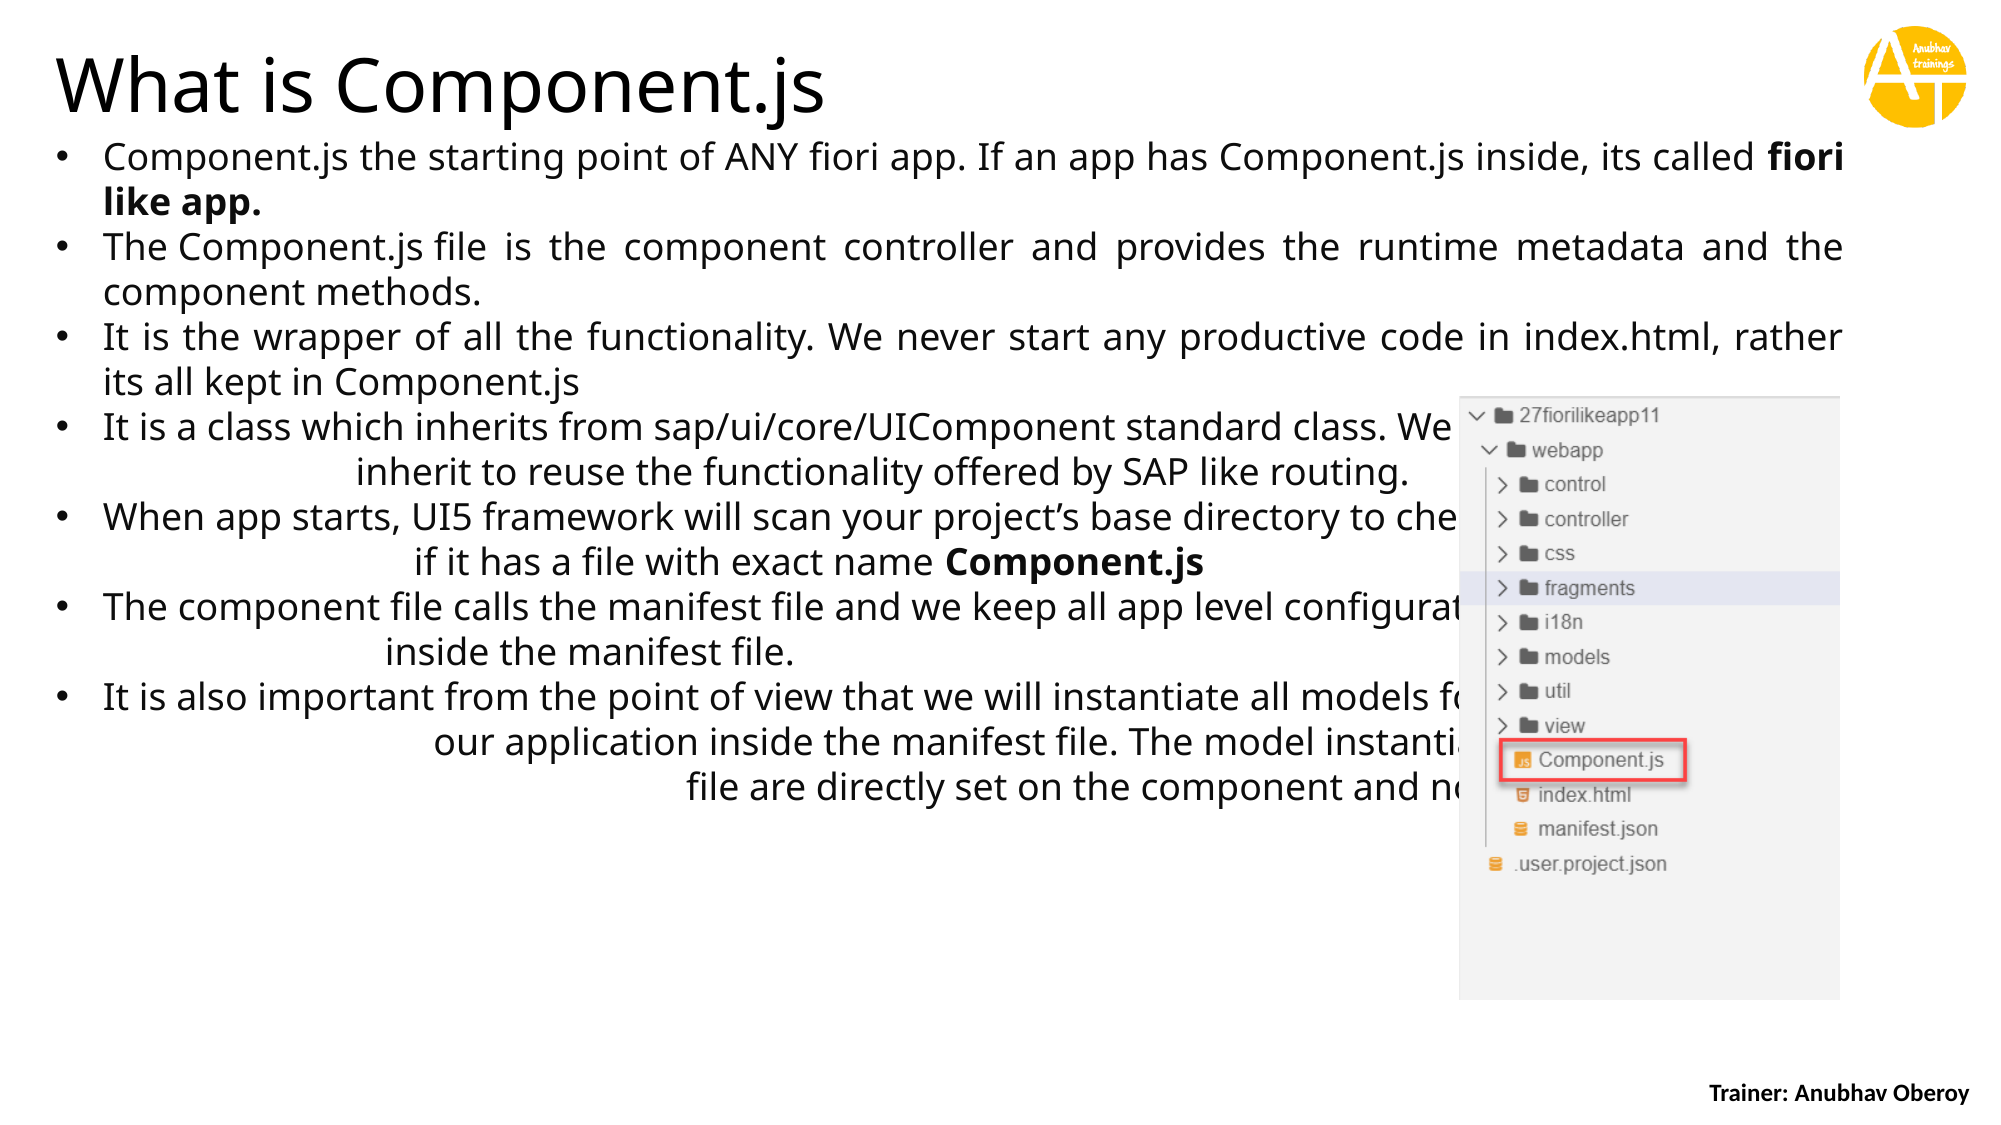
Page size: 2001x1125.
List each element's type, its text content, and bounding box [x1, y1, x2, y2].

picture [1459, 396, 1840, 1000]
subtitle Component.js the starting point of ANY fiori app. If an app has Component.js inside, its called fiori like app. The Component.js file is the component controller and provides the runtime metadata and the component methods. It is the wrapper of all the functionality. We never start any productive code in index.html, rather its all kept in Component.js It is a class which inherits from sap/ui/core/UIComponent standard class. We inherit to reuse the functionality offered by SAP like routing. When app starts, UI5 framework will scan your project’s base directory to check if it has a file with exact name Component.js The component file calls the manifest file and we keep all app level configuration inside the manifest file. It is also important from the point of view that we will instantiate all models for our application inside the manifest file. The model instantiated in manifest file are directly set on the component and not on the root view. [40, 125, 1861, 967]
title What is Component.js [40, 19, 930, 125]
text_box Trainer: Anubhav Oberoy [1657, 1074, 2000, 1109]
picture [1853, 19, 1972, 136]
